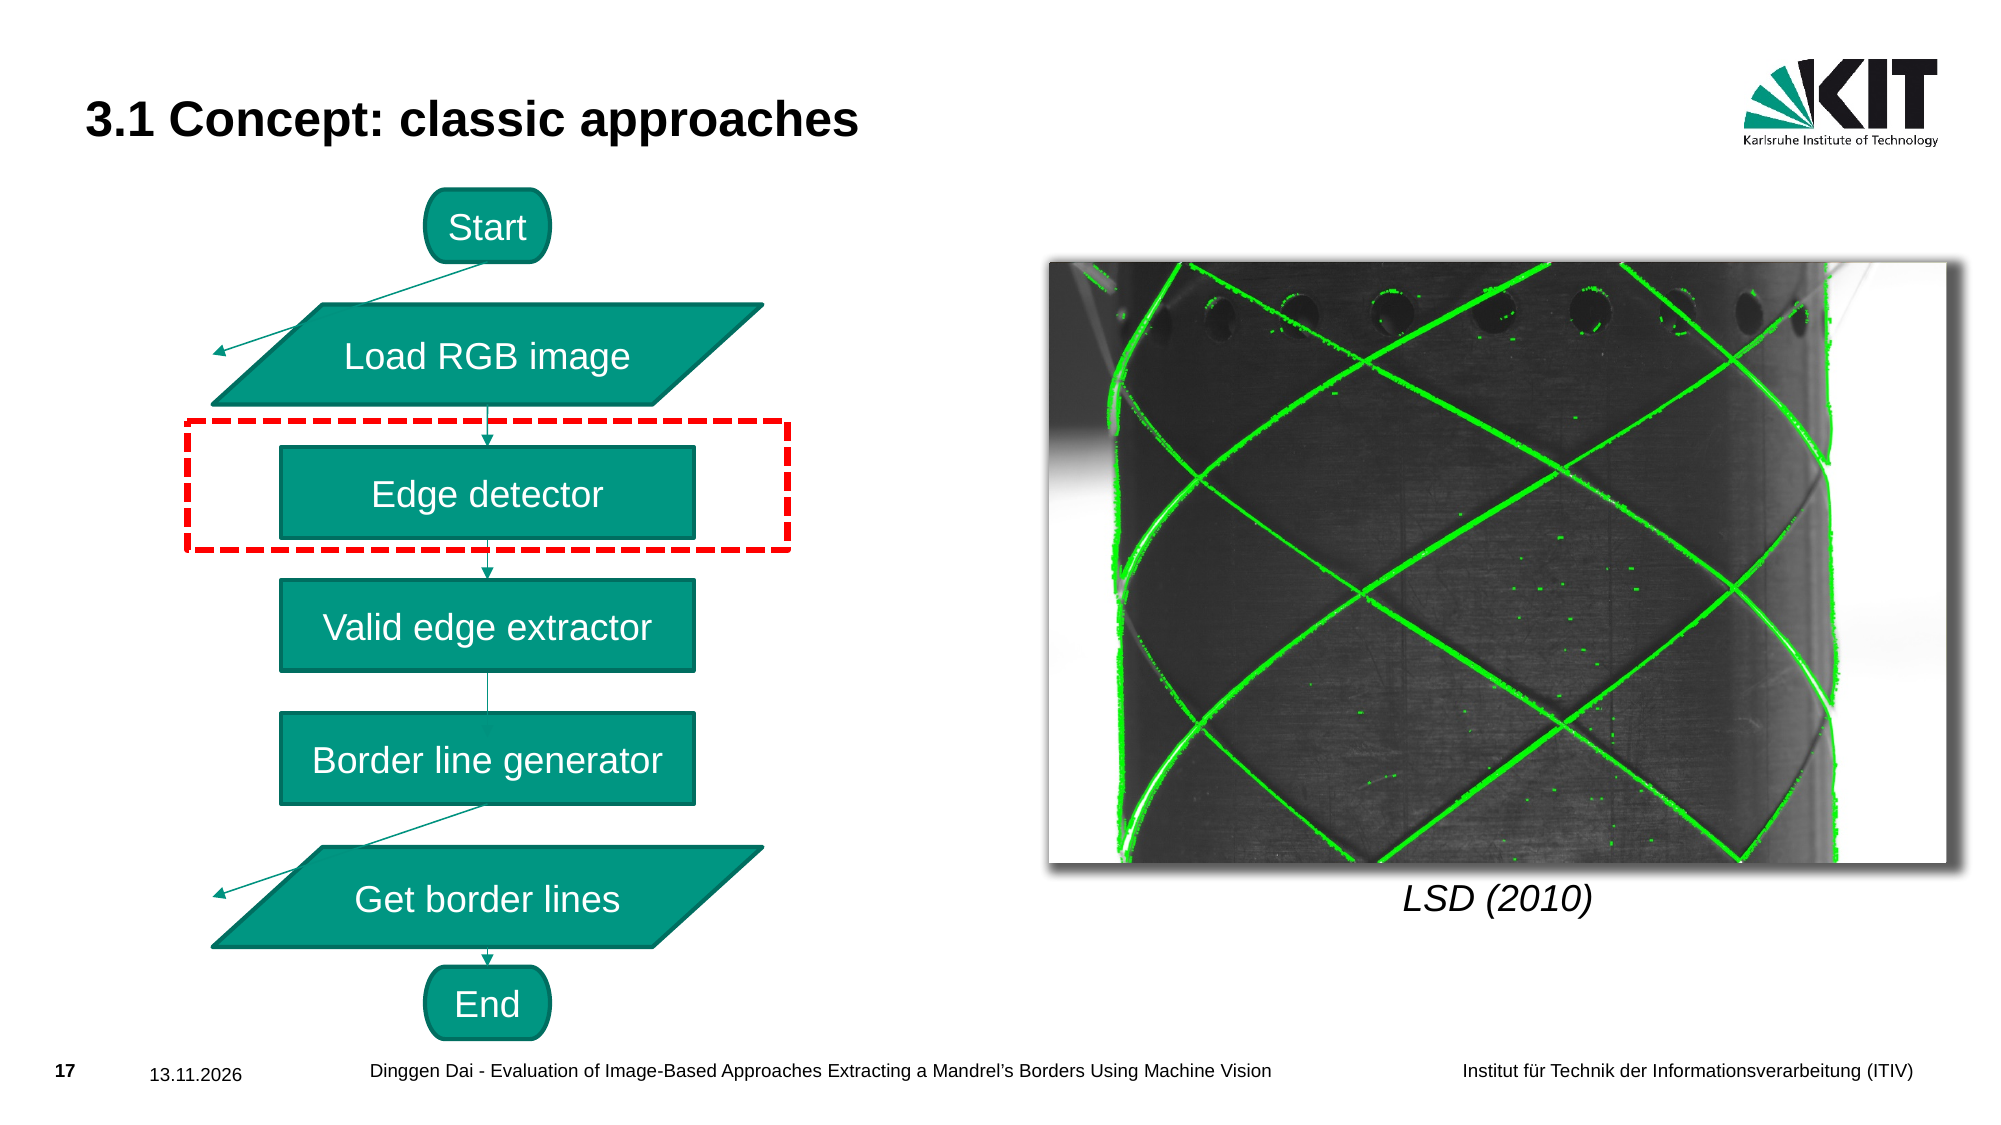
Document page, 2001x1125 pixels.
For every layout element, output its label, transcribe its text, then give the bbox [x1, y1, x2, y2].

picture [1744, 59, 1938, 147]
picture [1049, 262, 1947, 863]
title 3.1 Concept: classic approaches [85, 54, 1598, 147]
text_box End [422, 964, 553, 1042]
text_box [185, 419, 790, 552]
text_box Get border lines [210, 844, 765, 950]
text_box LSD (2010) [1232, 871, 1765, 927]
text_box Start [422, 187, 553, 265]
text_box Valid edge extractor [279, 578, 696, 673]
text_box Border line generator [279, 711, 696, 806]
footer Dinggen Dai - Evaluation of Image-Based Approaches Extracting a Mandrel’s Borders Using Machine Vision [369, 1058, 1313, 1119]
text_box Load RGB image [210, 302, 765, 407]
